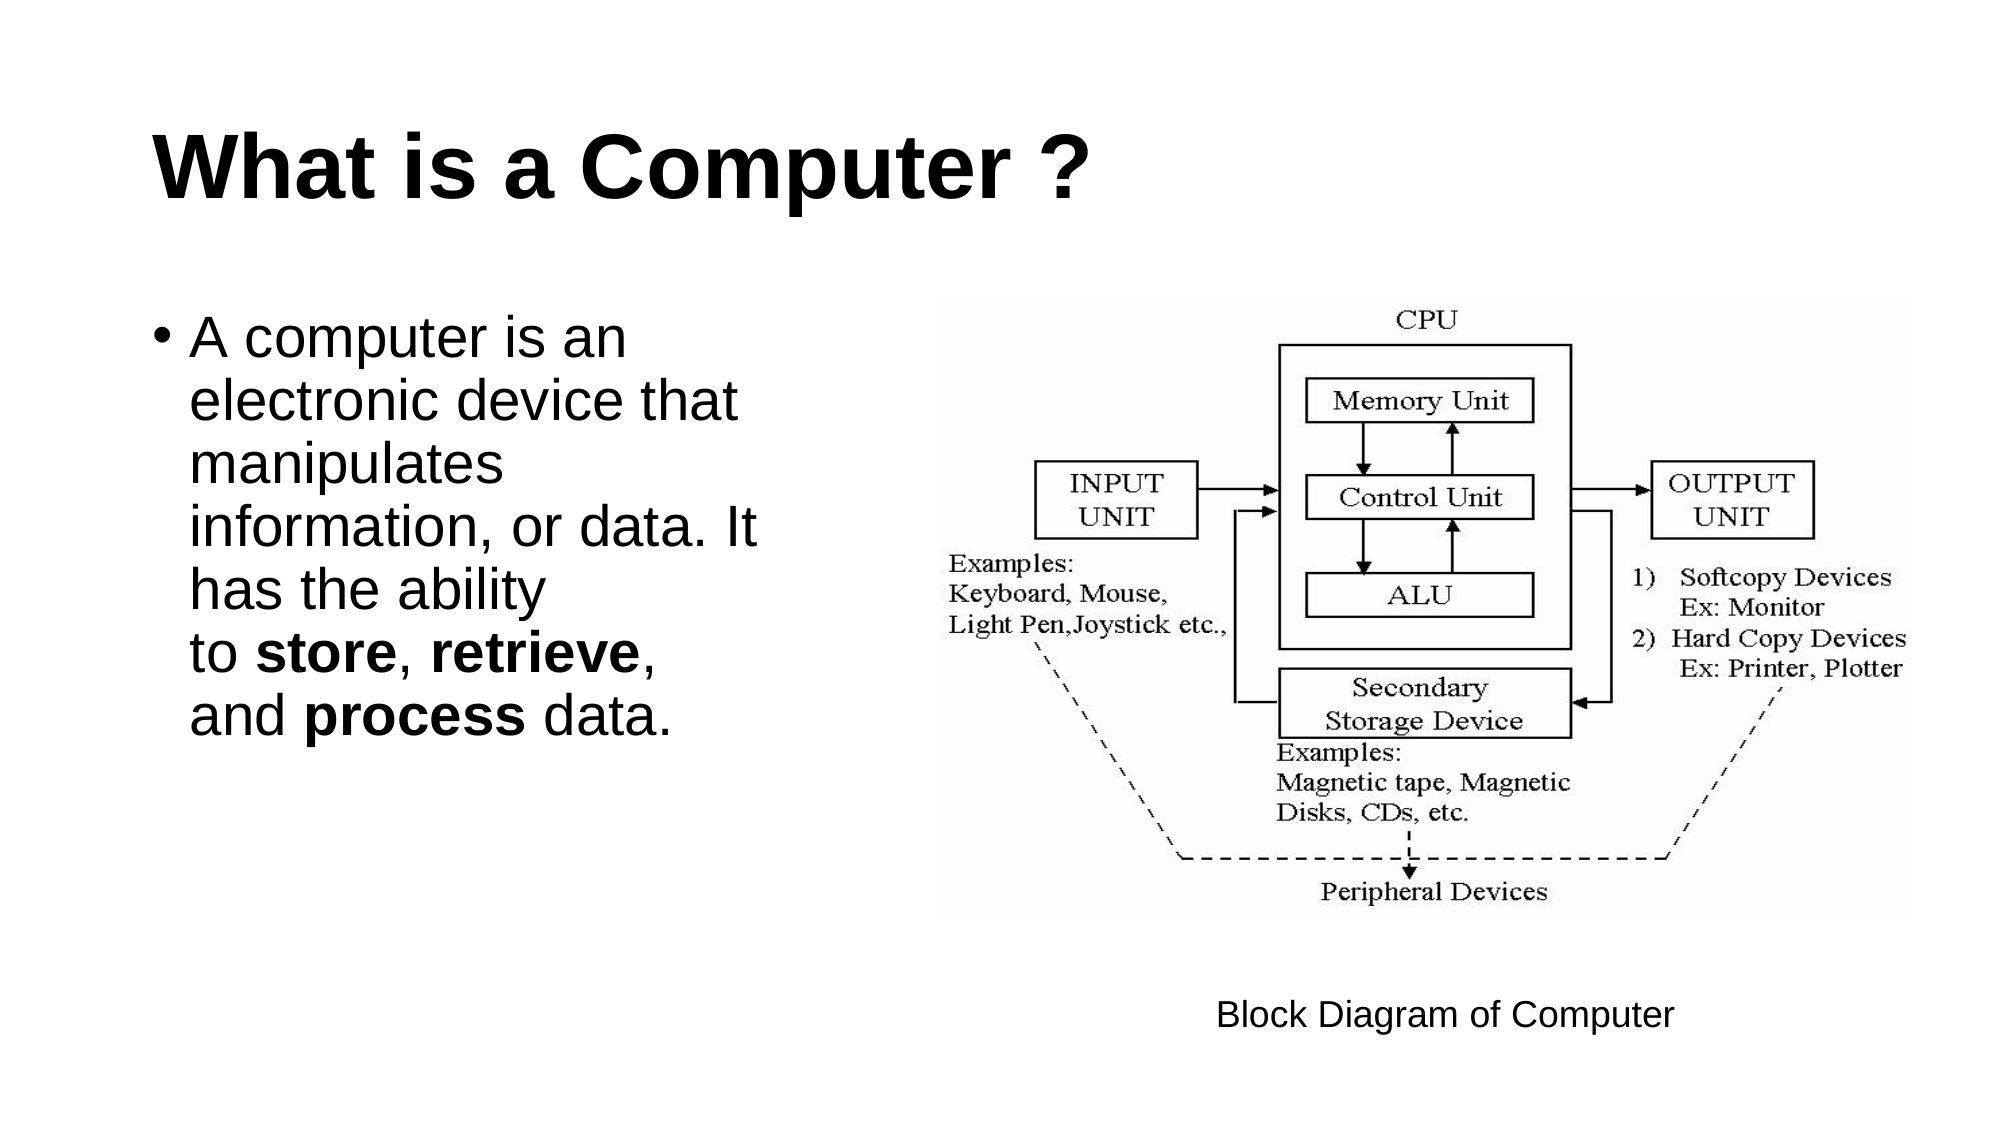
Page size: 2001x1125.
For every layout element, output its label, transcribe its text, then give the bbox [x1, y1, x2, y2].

text_box Block Diagram of Computer [1201, 982, 1691, 1043]
picture [940, 299, 1911, 921]
list A computer is an electronic device that manipulates information, or data. It has the ability to store, retrieve, and process data. [137, 299, 841, 1014]
title What is a Computer ? [137, 59, 1863, 278]
